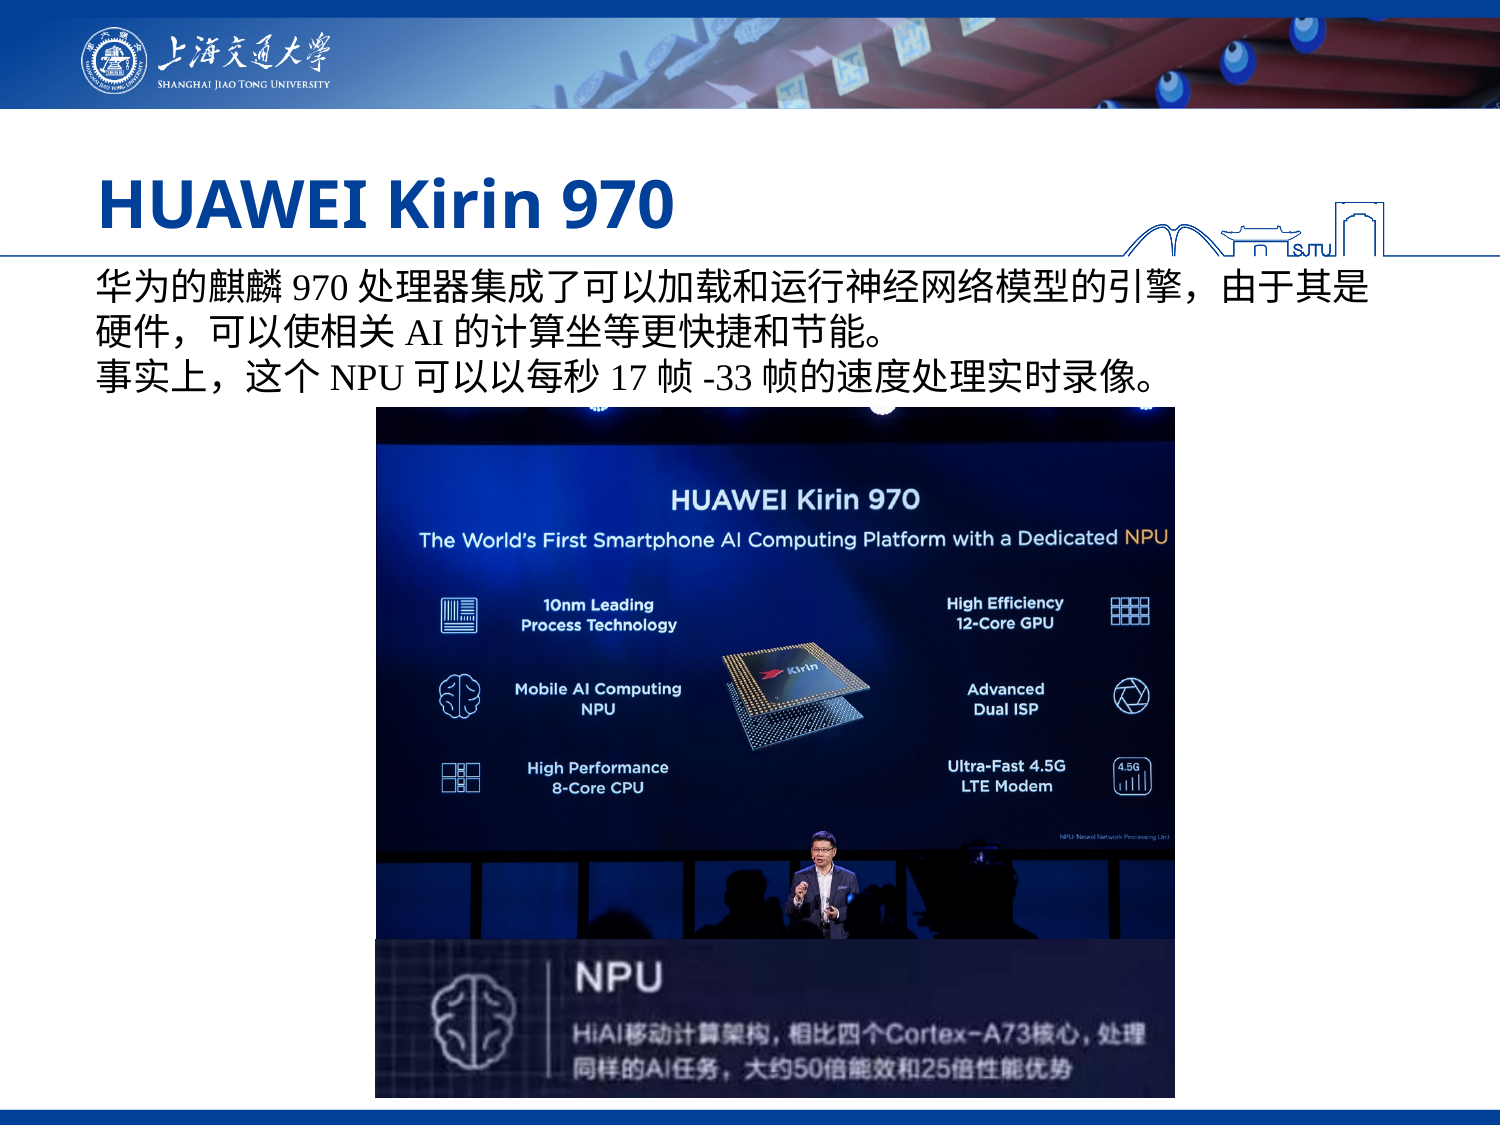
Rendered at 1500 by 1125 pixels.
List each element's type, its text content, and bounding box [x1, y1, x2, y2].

picture [375, 406, 1175, 1098]
title HUAWEI Kirin 970 [81, 159, 1455, 254]
picture [0, 18, 1500, 109]
text_box 华为的麒麟970处理器集成了可以加载和运行神经网络模型的引擎，由于其是硬件，可以使相关AI的计算坐等更快捷和节能。 事实上，这个NPU可以以每秒17帧-33帧的速度处理实时录像。 [80, 255, 1406, 406]
